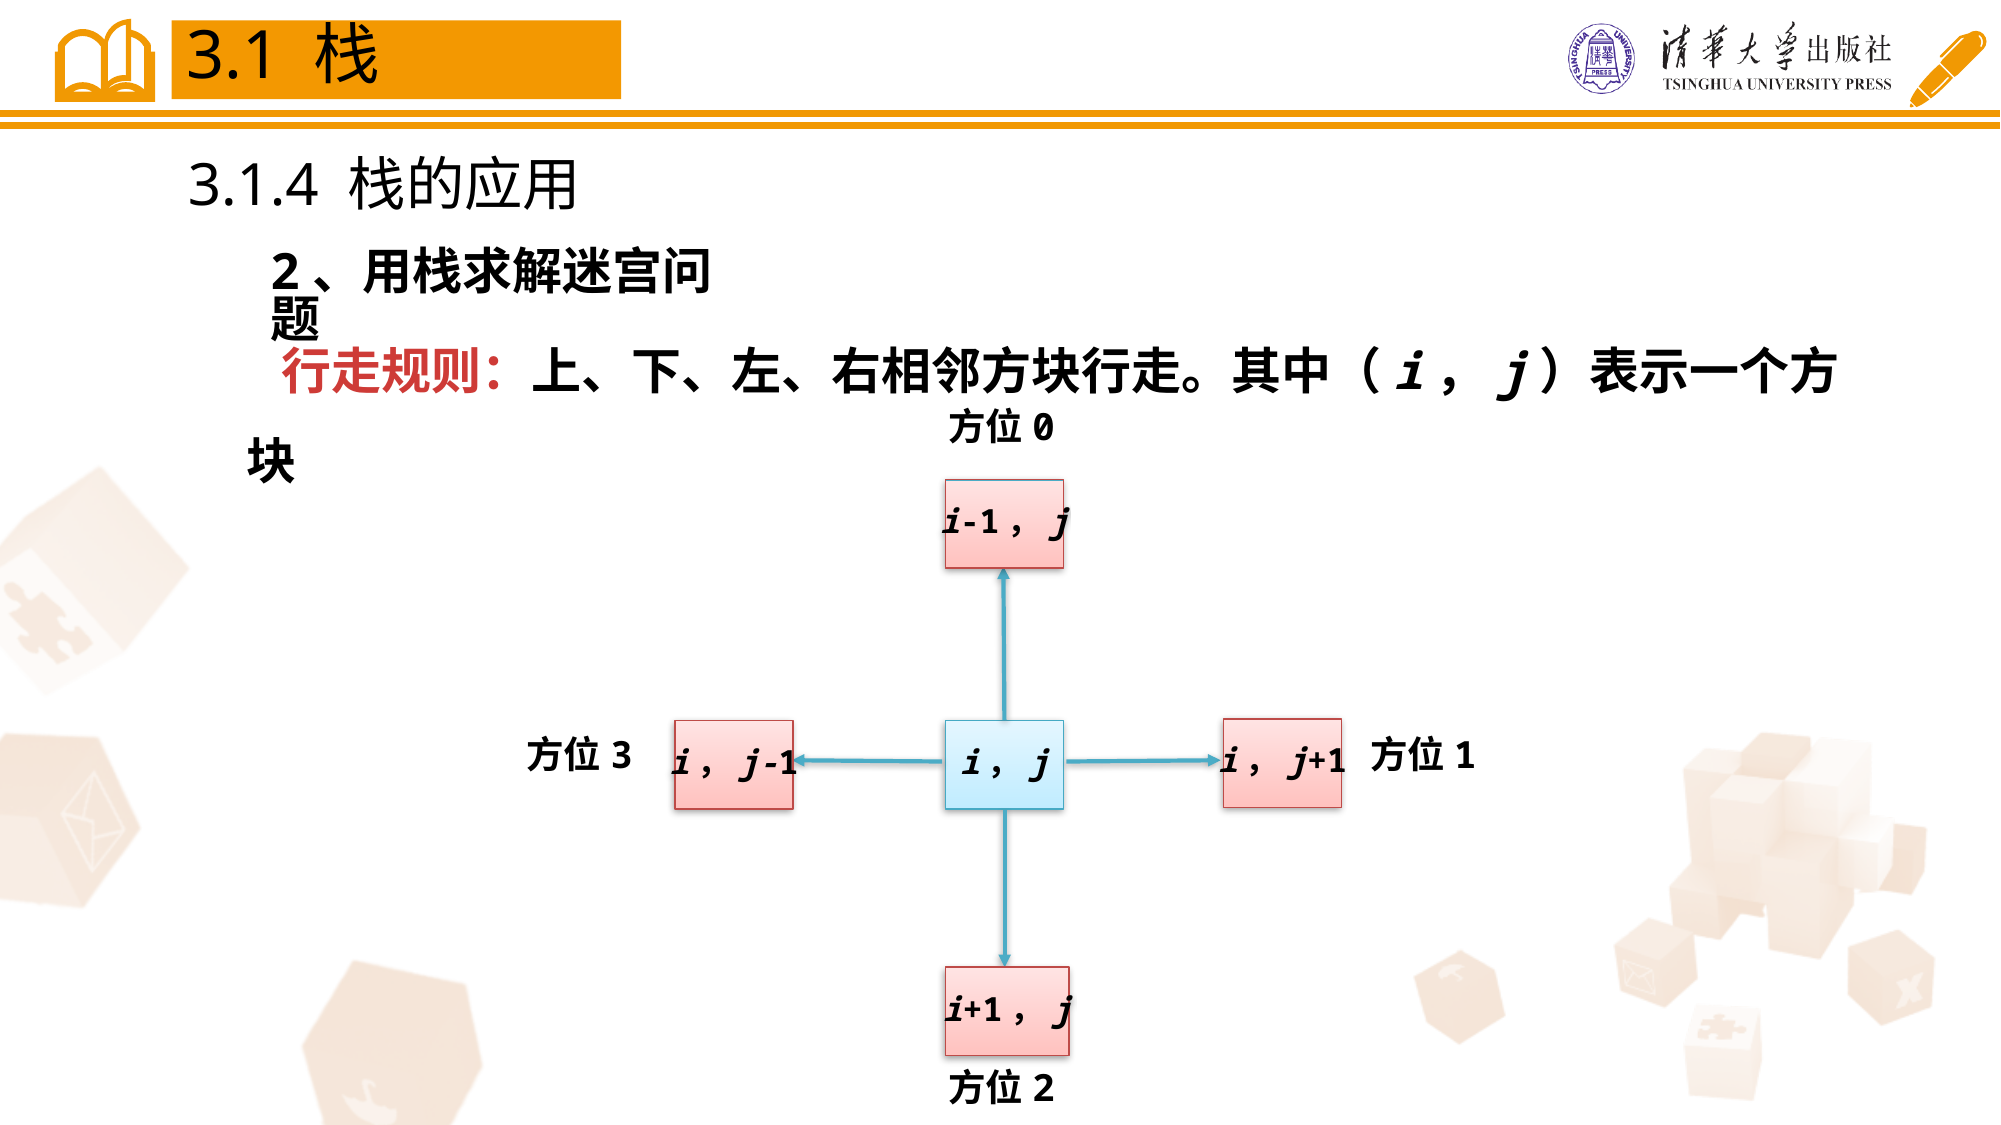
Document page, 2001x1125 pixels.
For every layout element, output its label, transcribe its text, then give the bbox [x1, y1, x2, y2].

text_box 方位1 [1355, 732, 1390, 784]
text_box i，j-1 [674, 720, 794, 810]
text_box 方位3 [511, 732, 664, 784]
text_box i，j+1 [1223, 718, 1342, 808]
text_box 3.1.4 栈的应用 [173, 153, 1532, 225]
picture [1531, 0, 1973, 149]
text_box 行走规则：上、下、左、右相邻方块行走。其中（i，j）表示一个方块 [232, 302, 1886, 498]
picture [1395, 711, 1986, 1110]
text_box 3.1 栈 [171, 20, 622, 100]
text_box i，j [945, 720, 1064, 810]
text_box i+1，j [945, 966, 1070, 1056]
text_box 方位0 [933, 404, 1075, 456]
picture [1936, 78, 1948, 90]
text_box i-1，j [945, 479, 1064, 569]
text_box 2、用栈求解迷宫问题 [255, 243, 772, 355]
text_box 方位2 [933, 1065, 1086, 1117]
text_box [1377, 743, 1390, 784]
